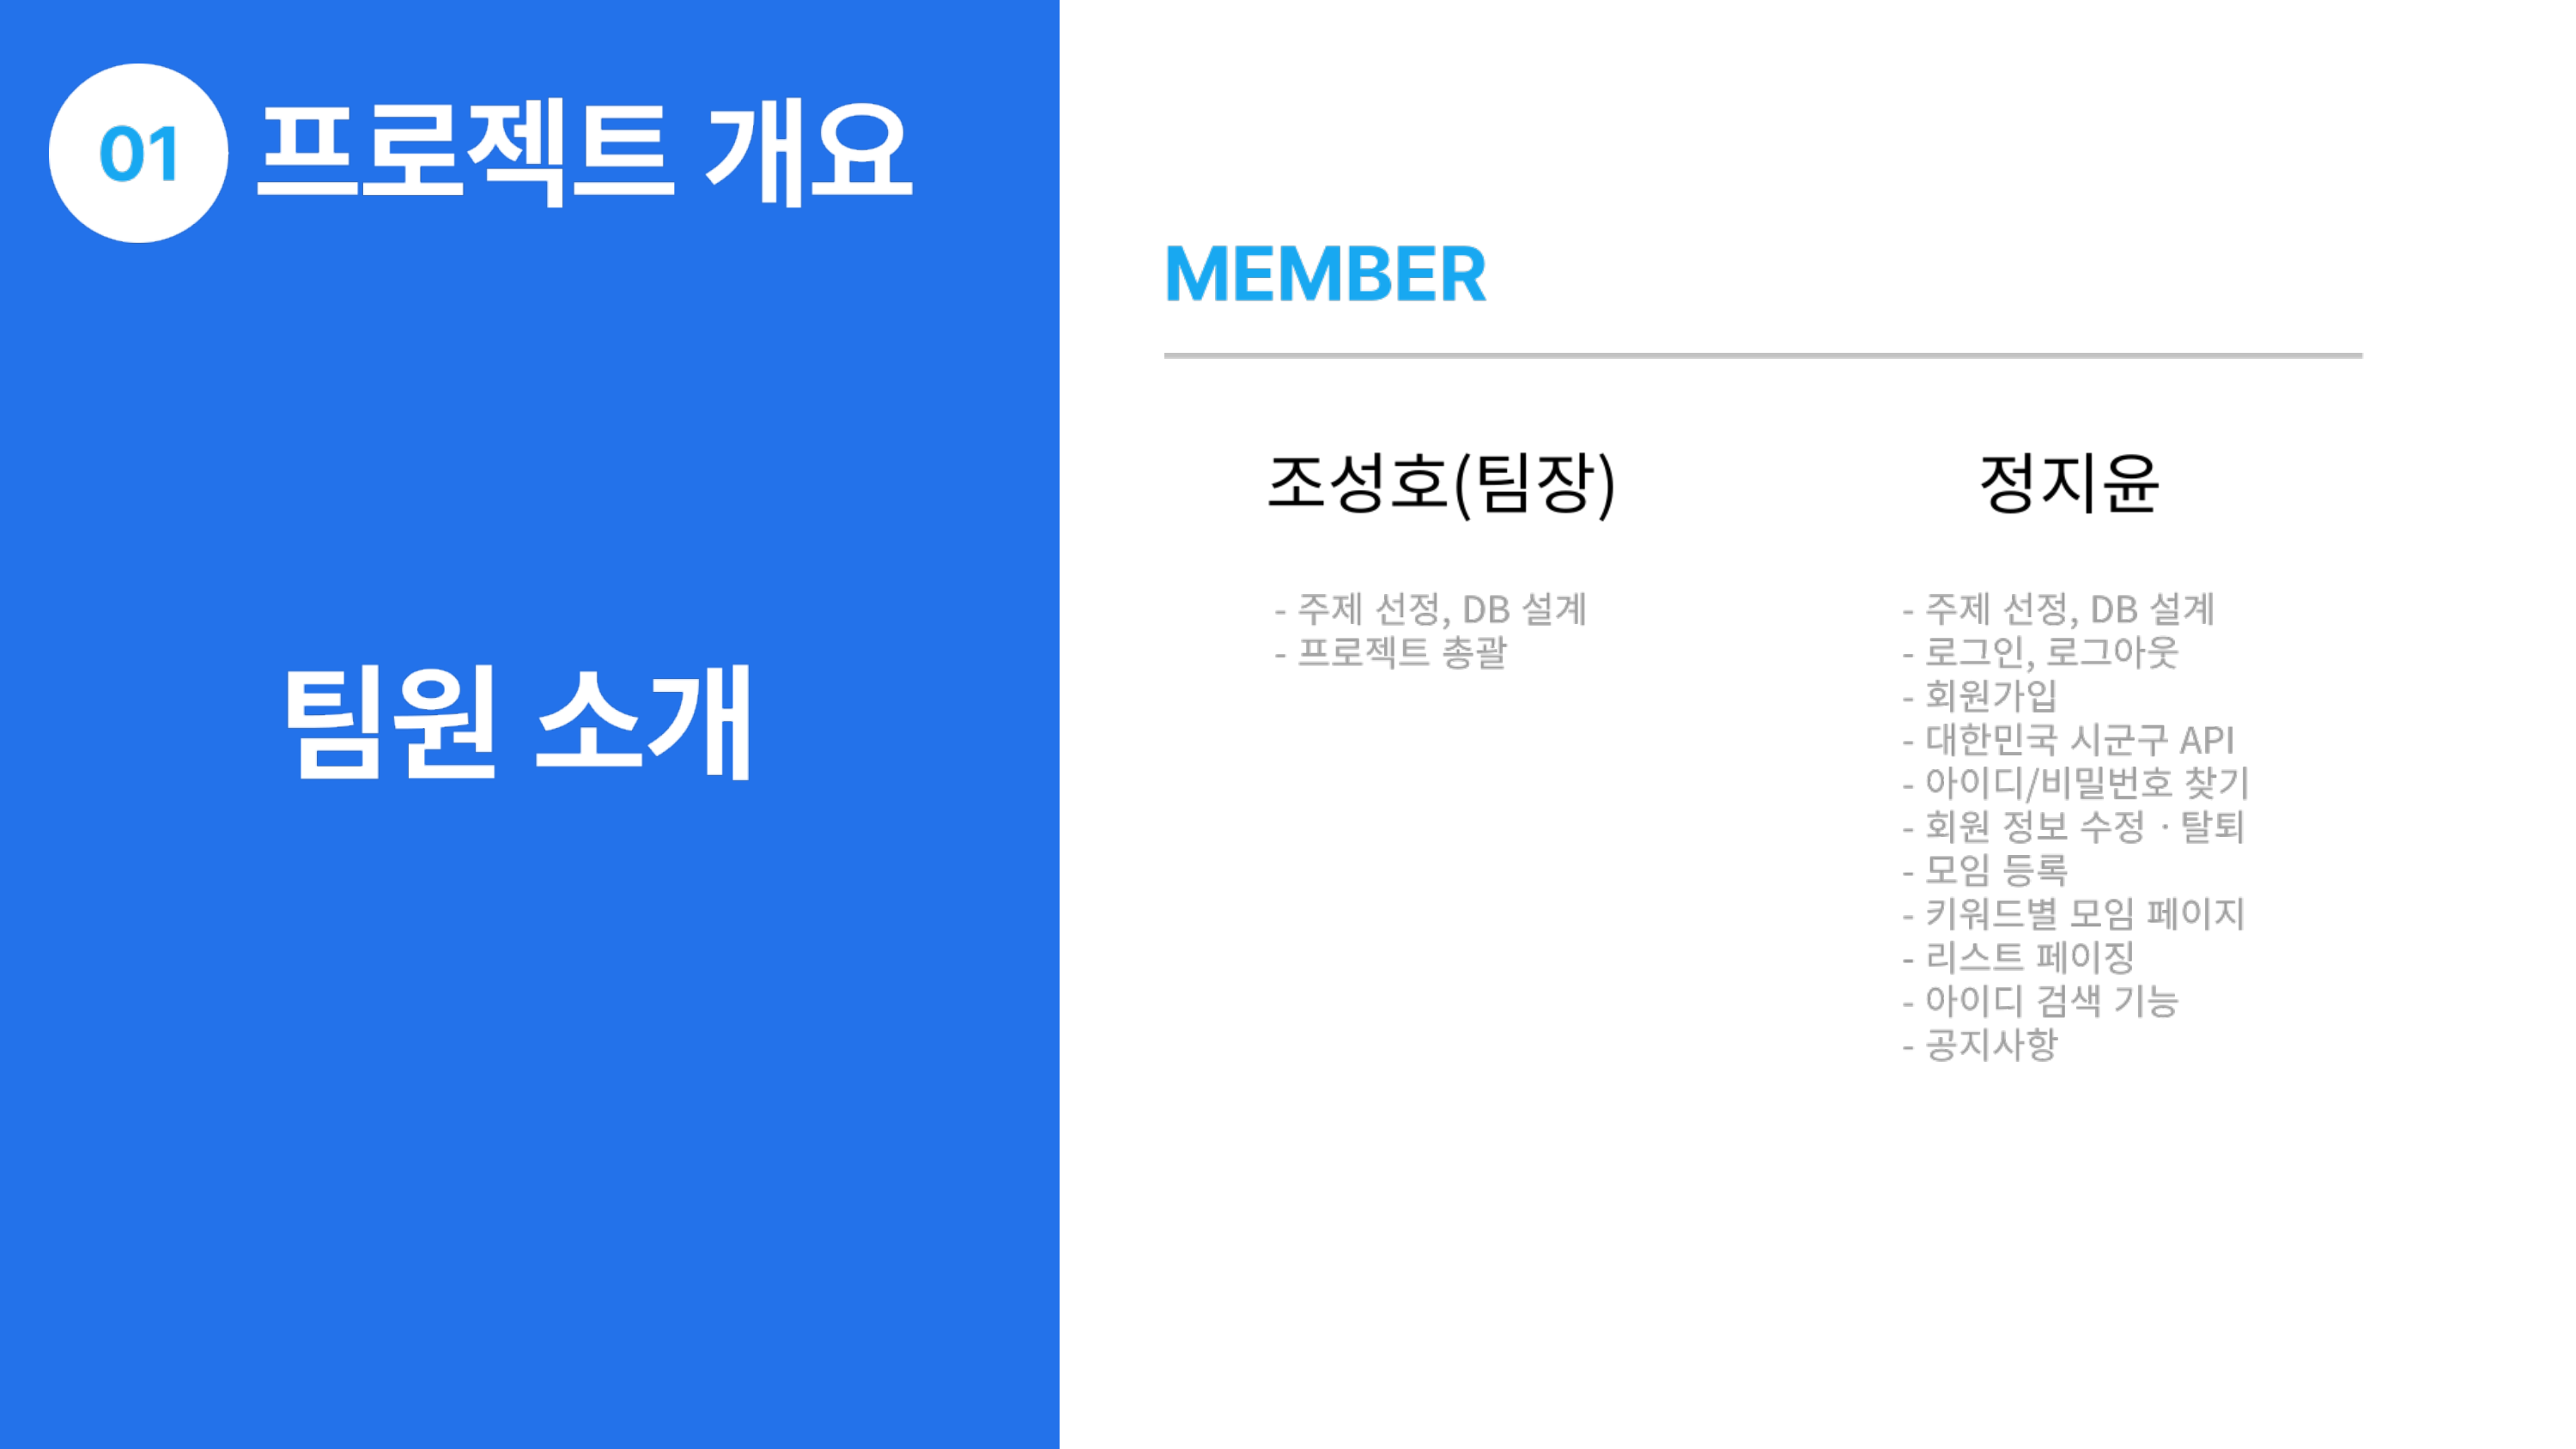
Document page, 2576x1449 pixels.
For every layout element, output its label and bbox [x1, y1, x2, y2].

picture [1085, 173, 1598, 396]
picture [175, 580, 910, 931]
text_box [49, 64, 927, 245]
text_box [0, 0, 1060, 1449]
picture [1218, 399, 1695, 710]
picture [1892, 397, 2285, 1146]
text_box [1139, 221, 2364, 361]
